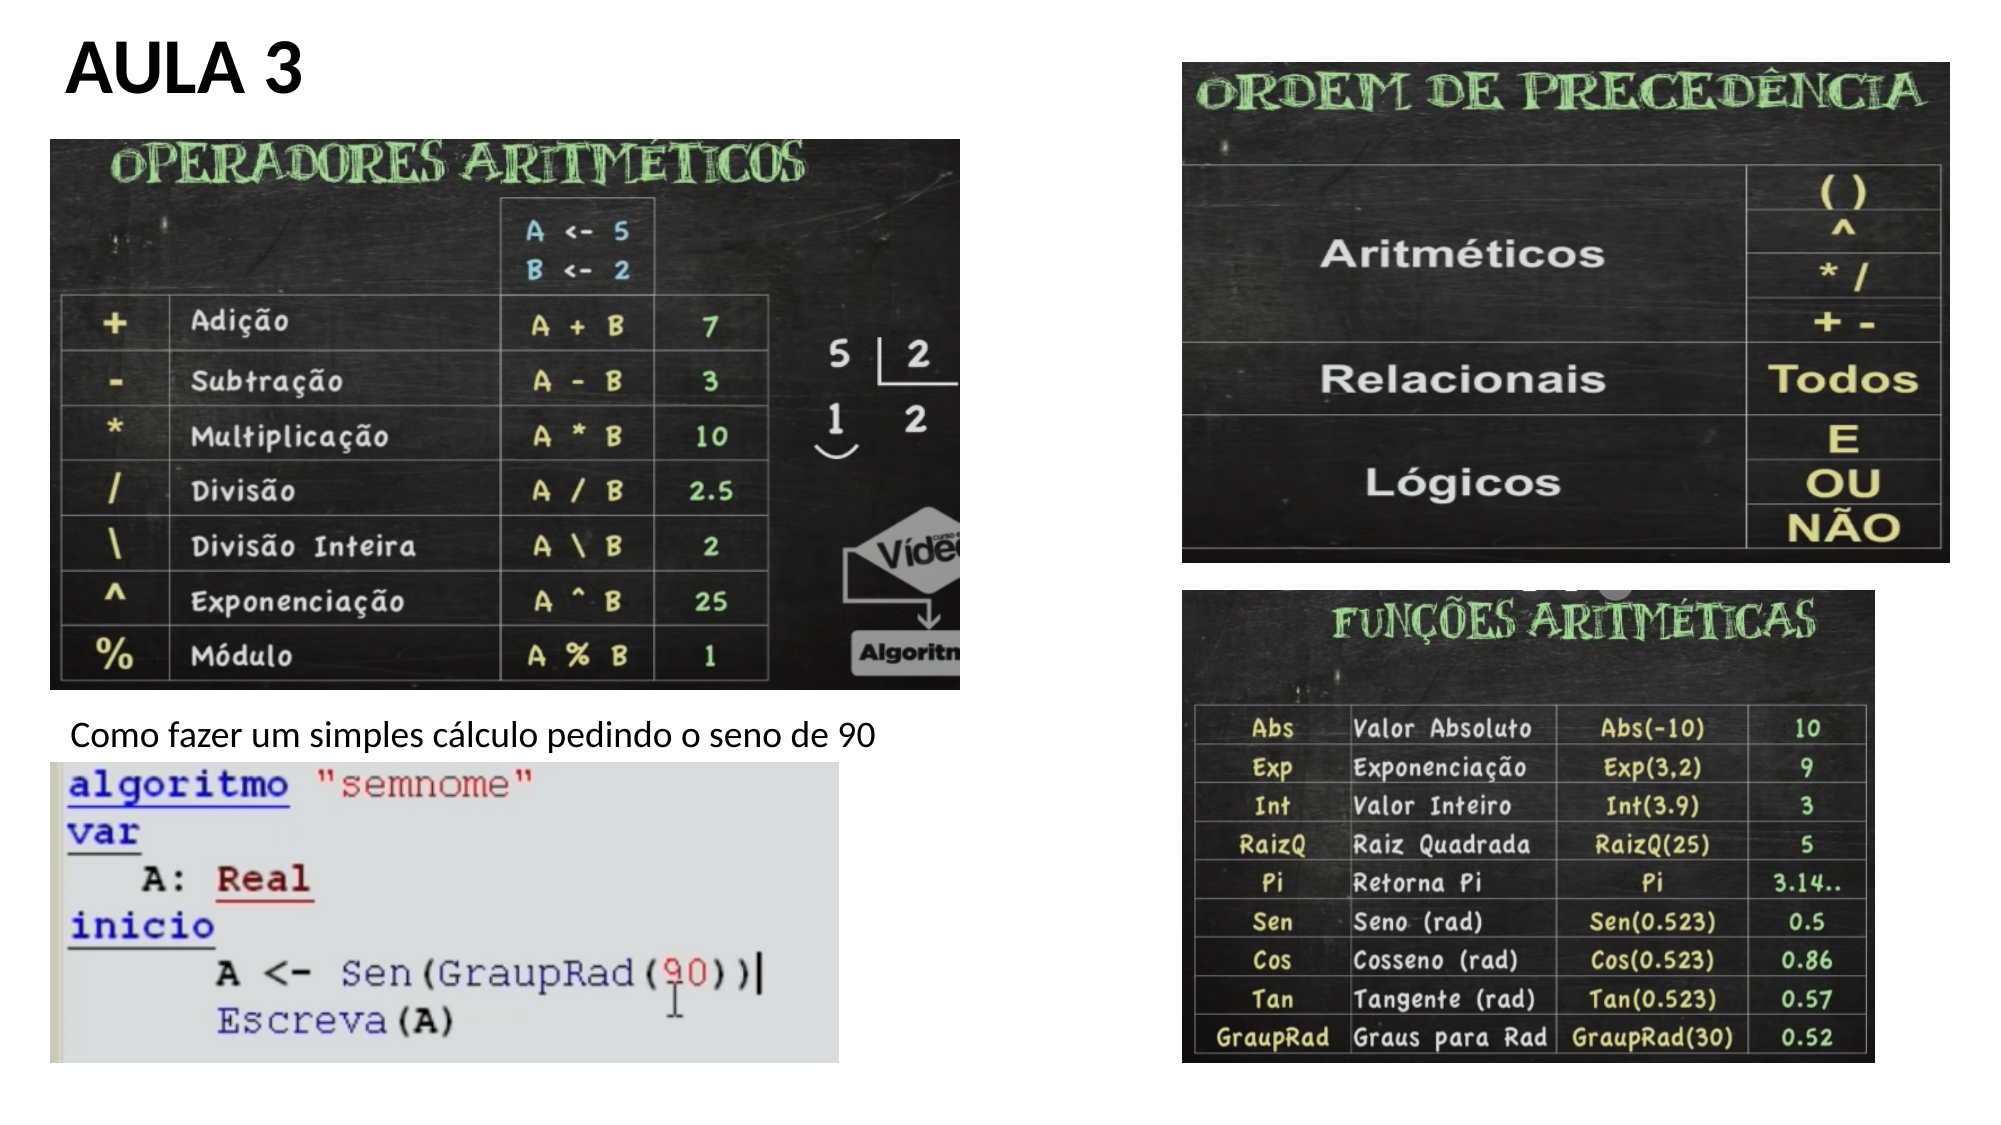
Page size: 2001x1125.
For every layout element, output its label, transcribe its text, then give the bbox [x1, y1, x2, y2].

text_box Como fazer um simples cálculo pedindo o seno de 90 [55, 702, 892, 762]
picture [50, 762, 839, 1063]
picture [1182, 62, 1950, 563]
picture [1182, 590, 1875, 1063]
picture [50, 139, 960, 690]
text_box AULA 3 [50, 6, 514, 117]
